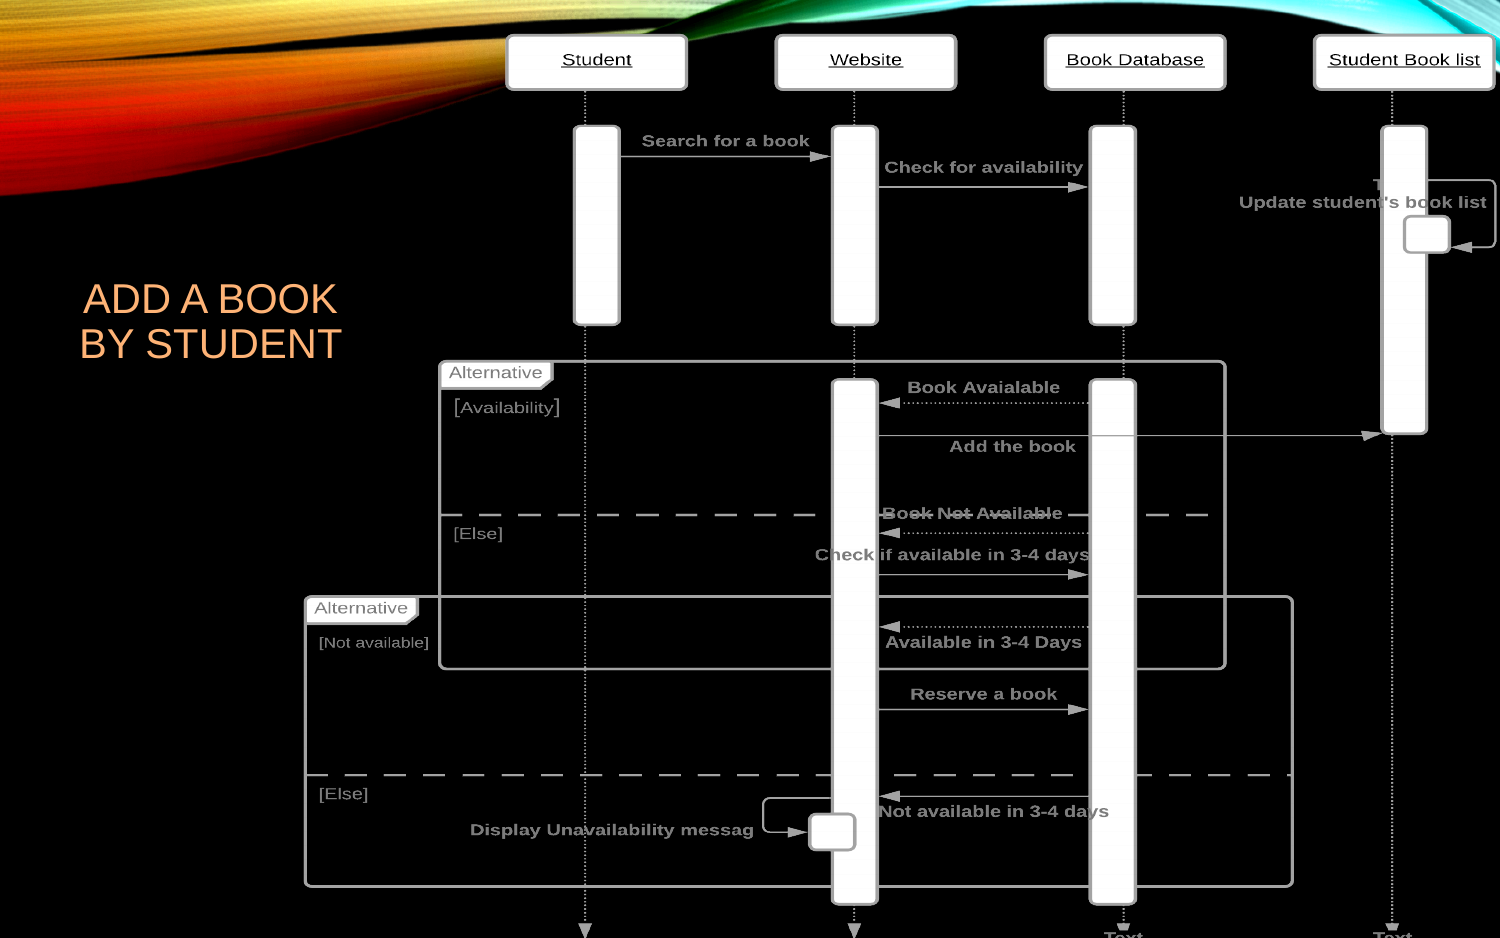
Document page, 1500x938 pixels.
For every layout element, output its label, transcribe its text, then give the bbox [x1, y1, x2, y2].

title ADD A BOOK BY STUDENT [0, 237, 260, 544]
picture [0, 0, 1500, 938]
